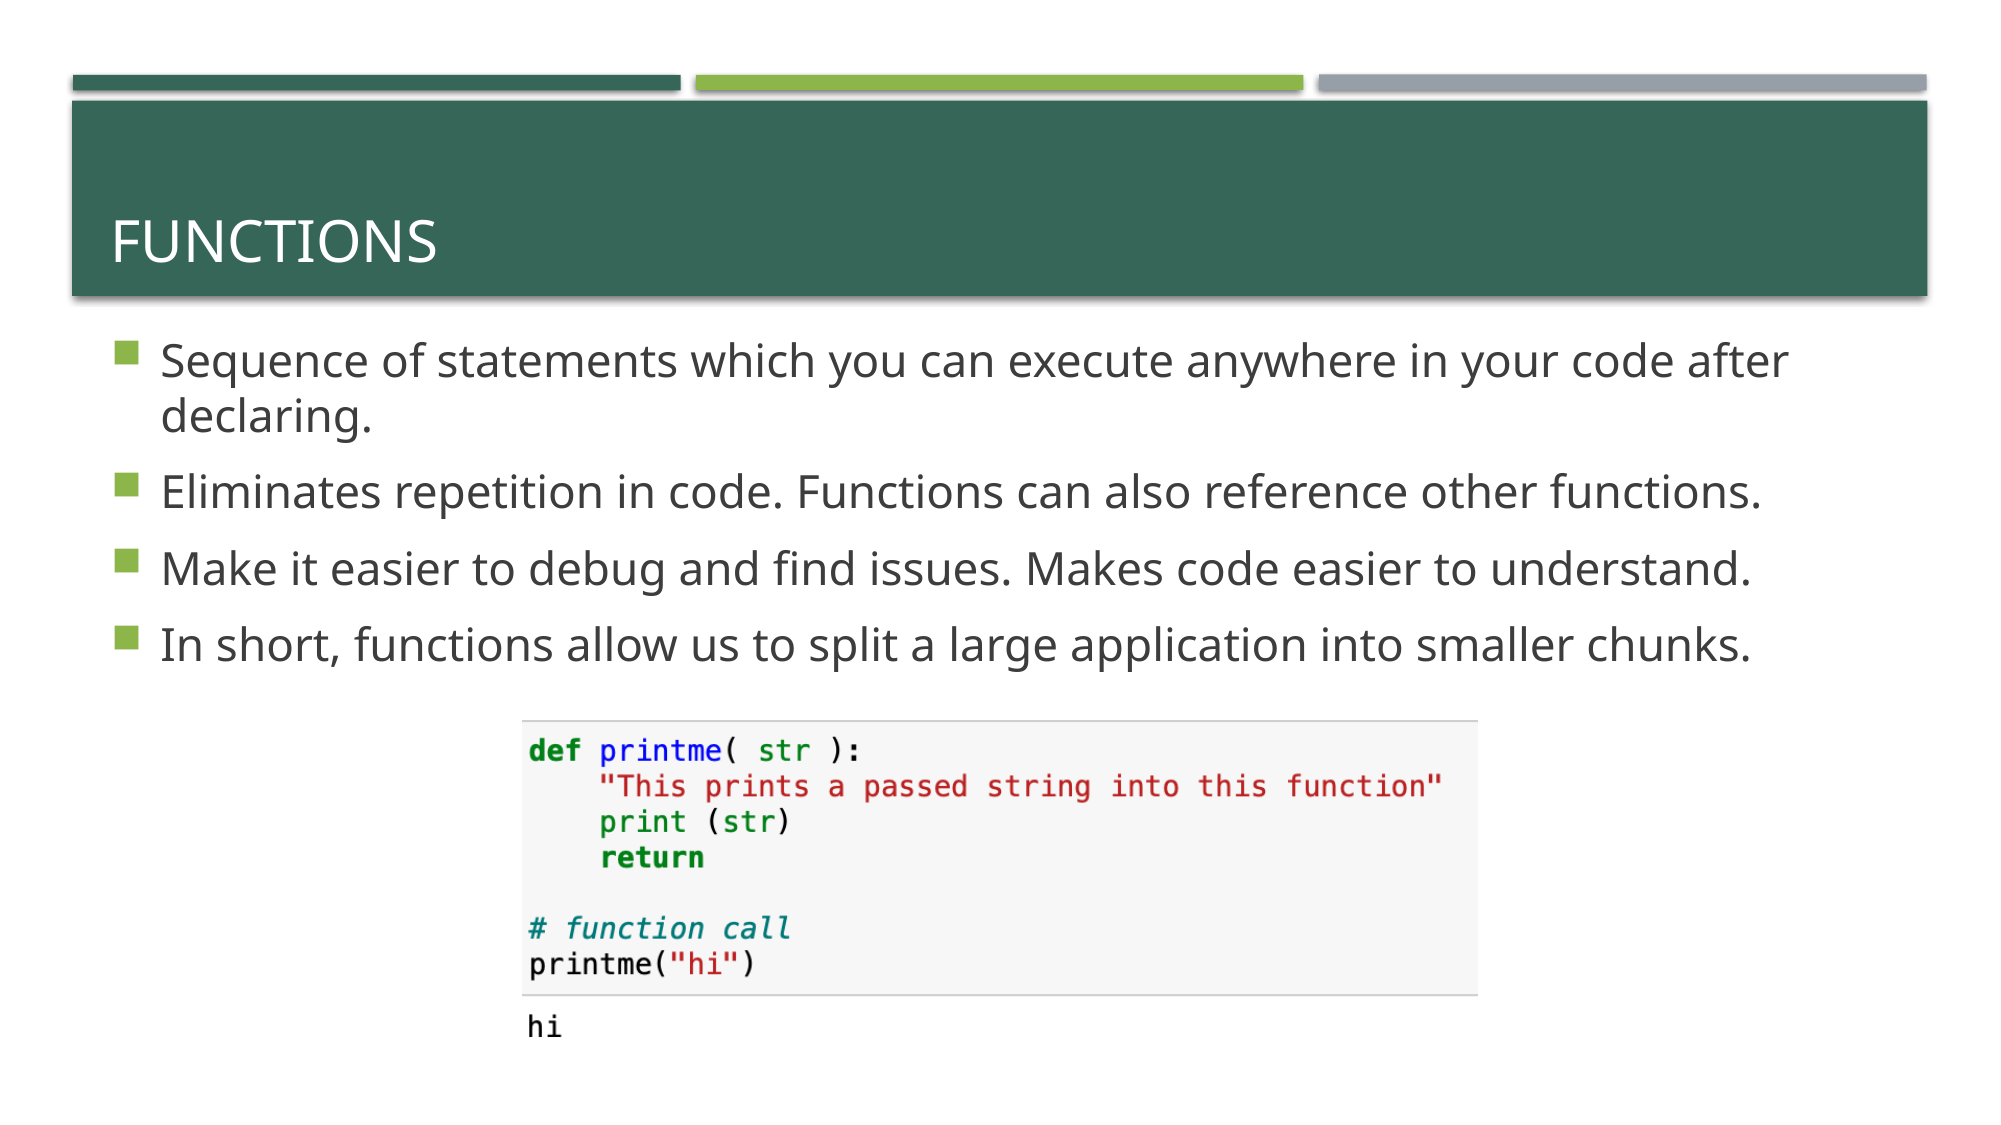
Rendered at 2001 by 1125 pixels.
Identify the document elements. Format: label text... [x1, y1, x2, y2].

title Functions [95, 115, 1905, 282]
picture [522, 720, 1478, 1059]
list Sequence of statements which you can execute anywhere in your code after declaring. Eliminates repetition in code. Functions can also reference other functions. Make it easier to debug and find issues. Makes code easier to understand. In short, functions allow us to split a large application into smaller chunks. [95, 319, 1905, 683]
